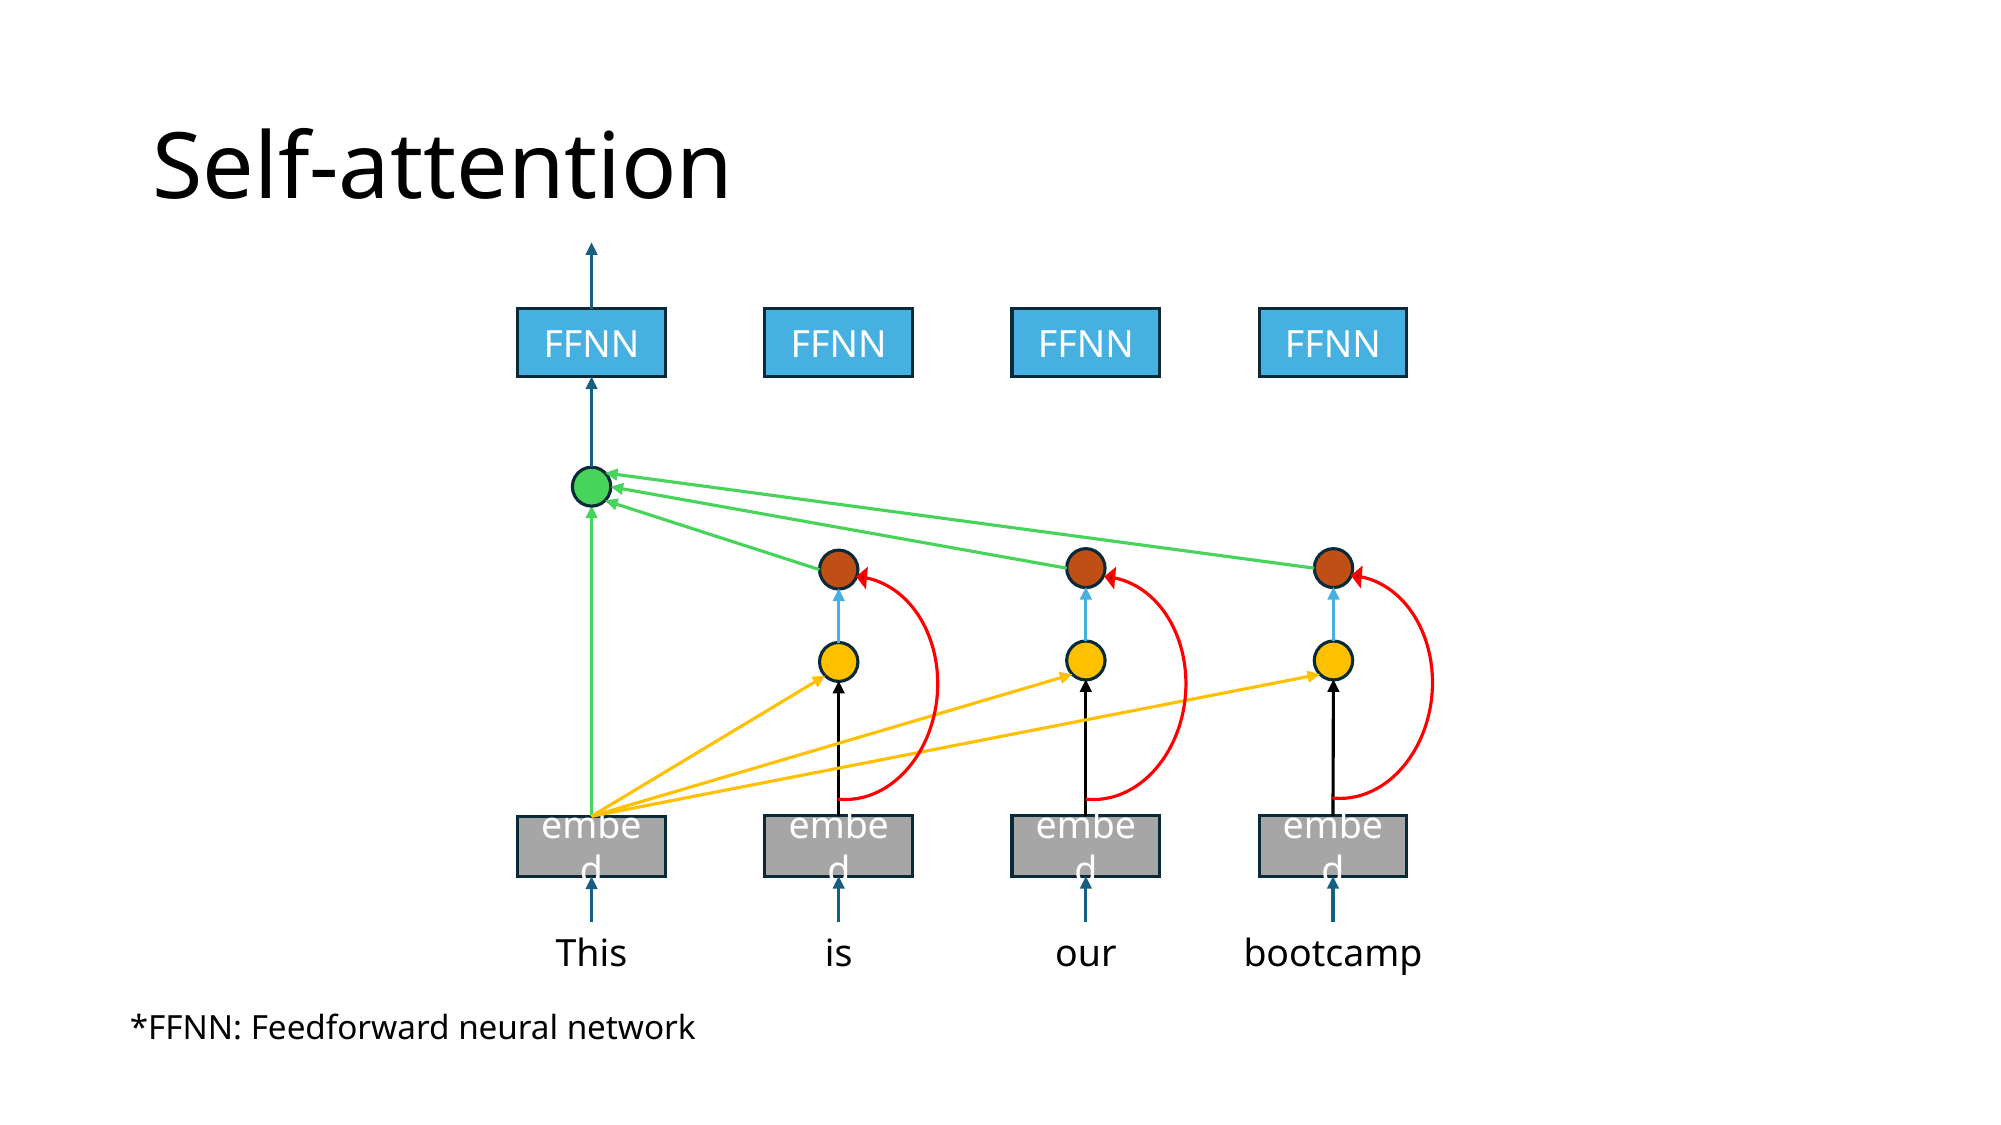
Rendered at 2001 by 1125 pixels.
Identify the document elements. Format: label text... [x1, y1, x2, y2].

text_box embed [1010, 817, 1161, 878]
text_box FFNN [516, 307, 667, 378]
text_box our [1040, 921, 1132, 982]
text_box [591, 673, 1321, 817]
text_box [817, 641, 860, 673]
text_box bootcamp [1228, 921, 1438, 982]
text_box [1312, 547, 1355, 589]
text_box [856, 569, 939, 673]
text_box embed [516, 815, 667, 878]
text_box [1104, 569, 1188, 673]
text_box [1065, 569, 1107, 589]
text_box embed [1258, 814, 1408, 878]
text_box FFNN [1010, 307, 1161, 378]
text_box embed [763, 817, 914, 878]
text_box [570, 465, 607, 508]
text_box This [540, 921, 643, 982]
text_box [1065, 639, 1107, 673]
title Self-attention [137, 59, 1863, 278]
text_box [604, 472, 1315, 569]
text_box [1334, 565, 1435, 801]
text_box [1312, 639, 1355, 682]
text_box FFNN [1258, 307, 1408, 378]
text_box is [809, 921, 868, 982]
text_box *FFNN: Feedforward neural network [115, 999, 712, 1054]
text_box [818, 569, 860, 591]
text_box FFNN [763, 307, 914, 378]
